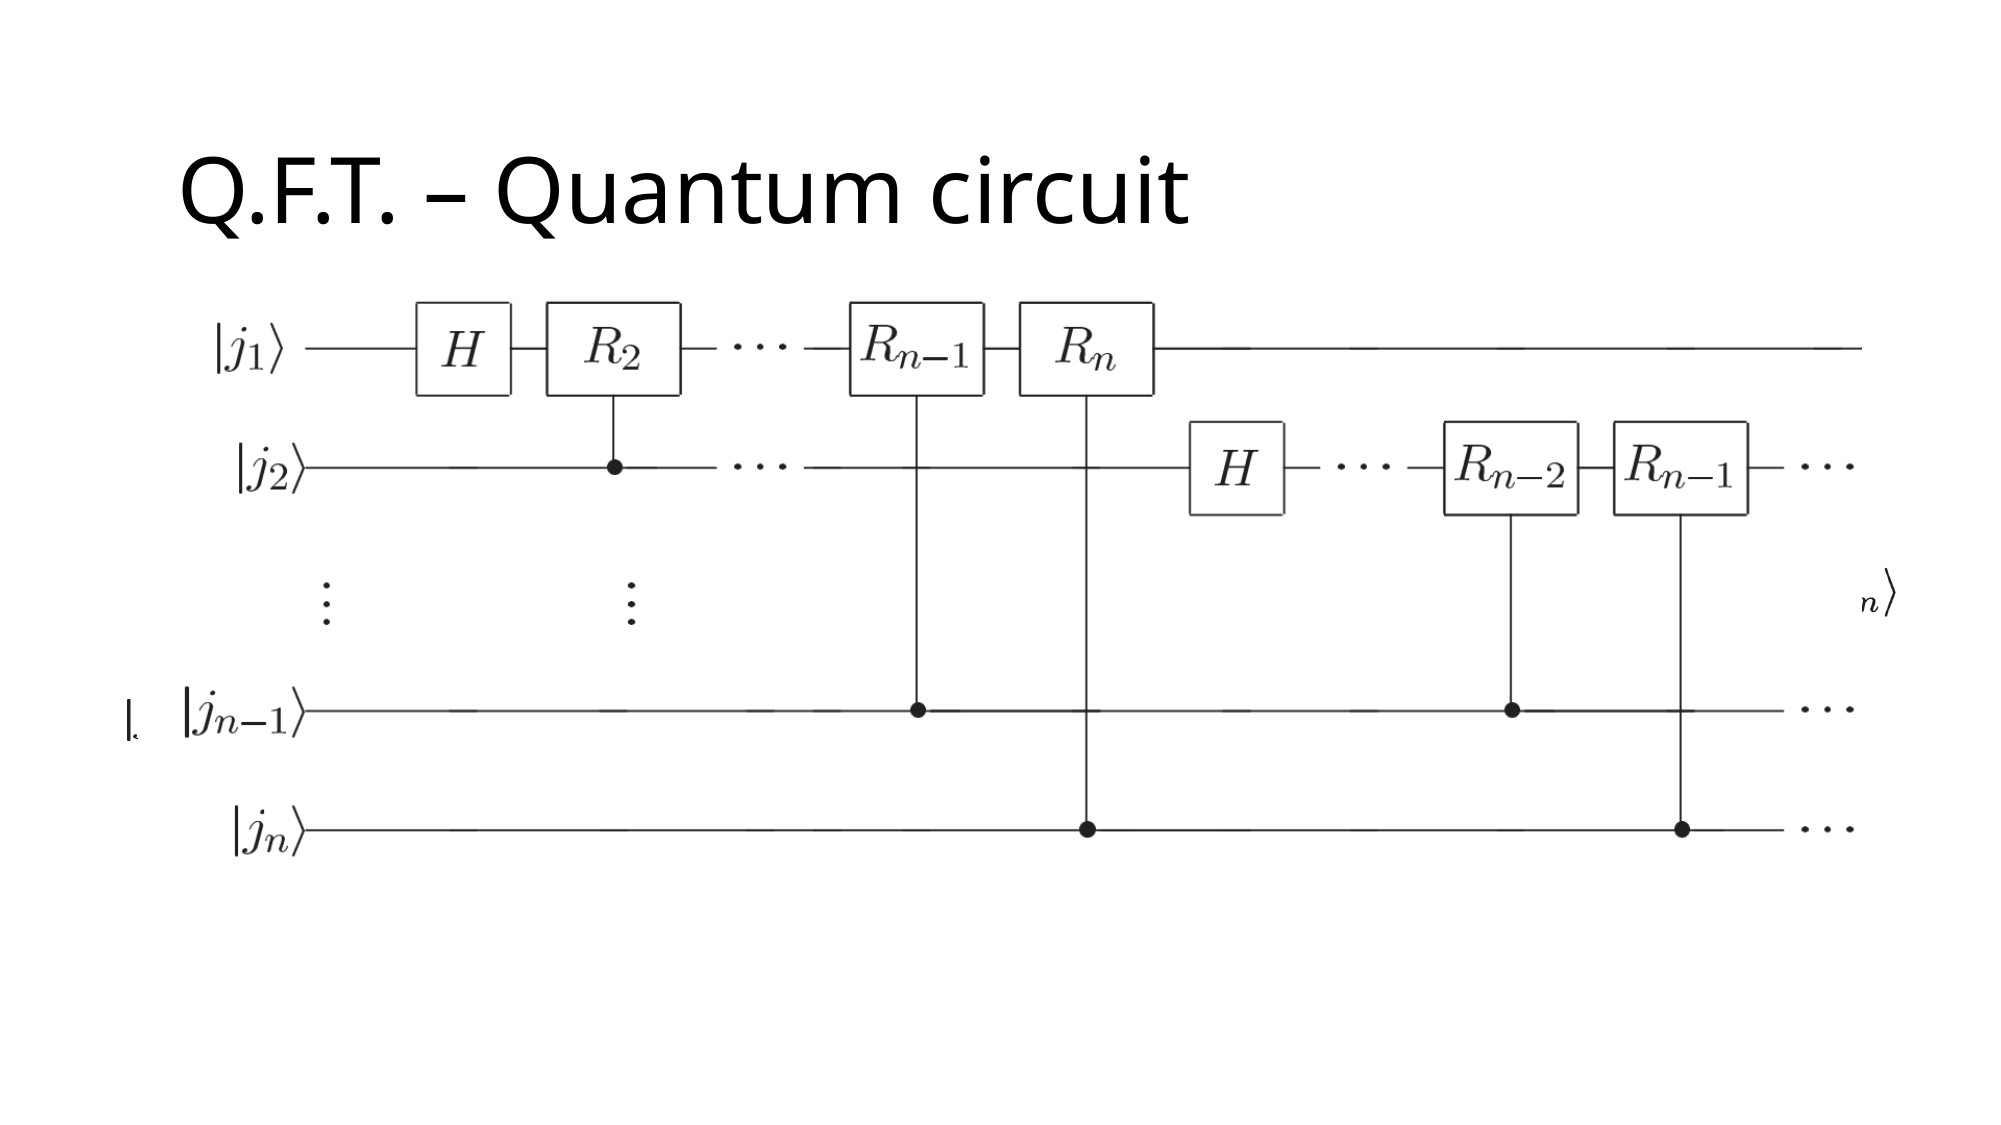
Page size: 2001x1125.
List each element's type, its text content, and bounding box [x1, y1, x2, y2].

text_box Q.F.T. – Quantum circuit [162, 84, 1888, 303]
picture [90, 255, 1910, 870]
